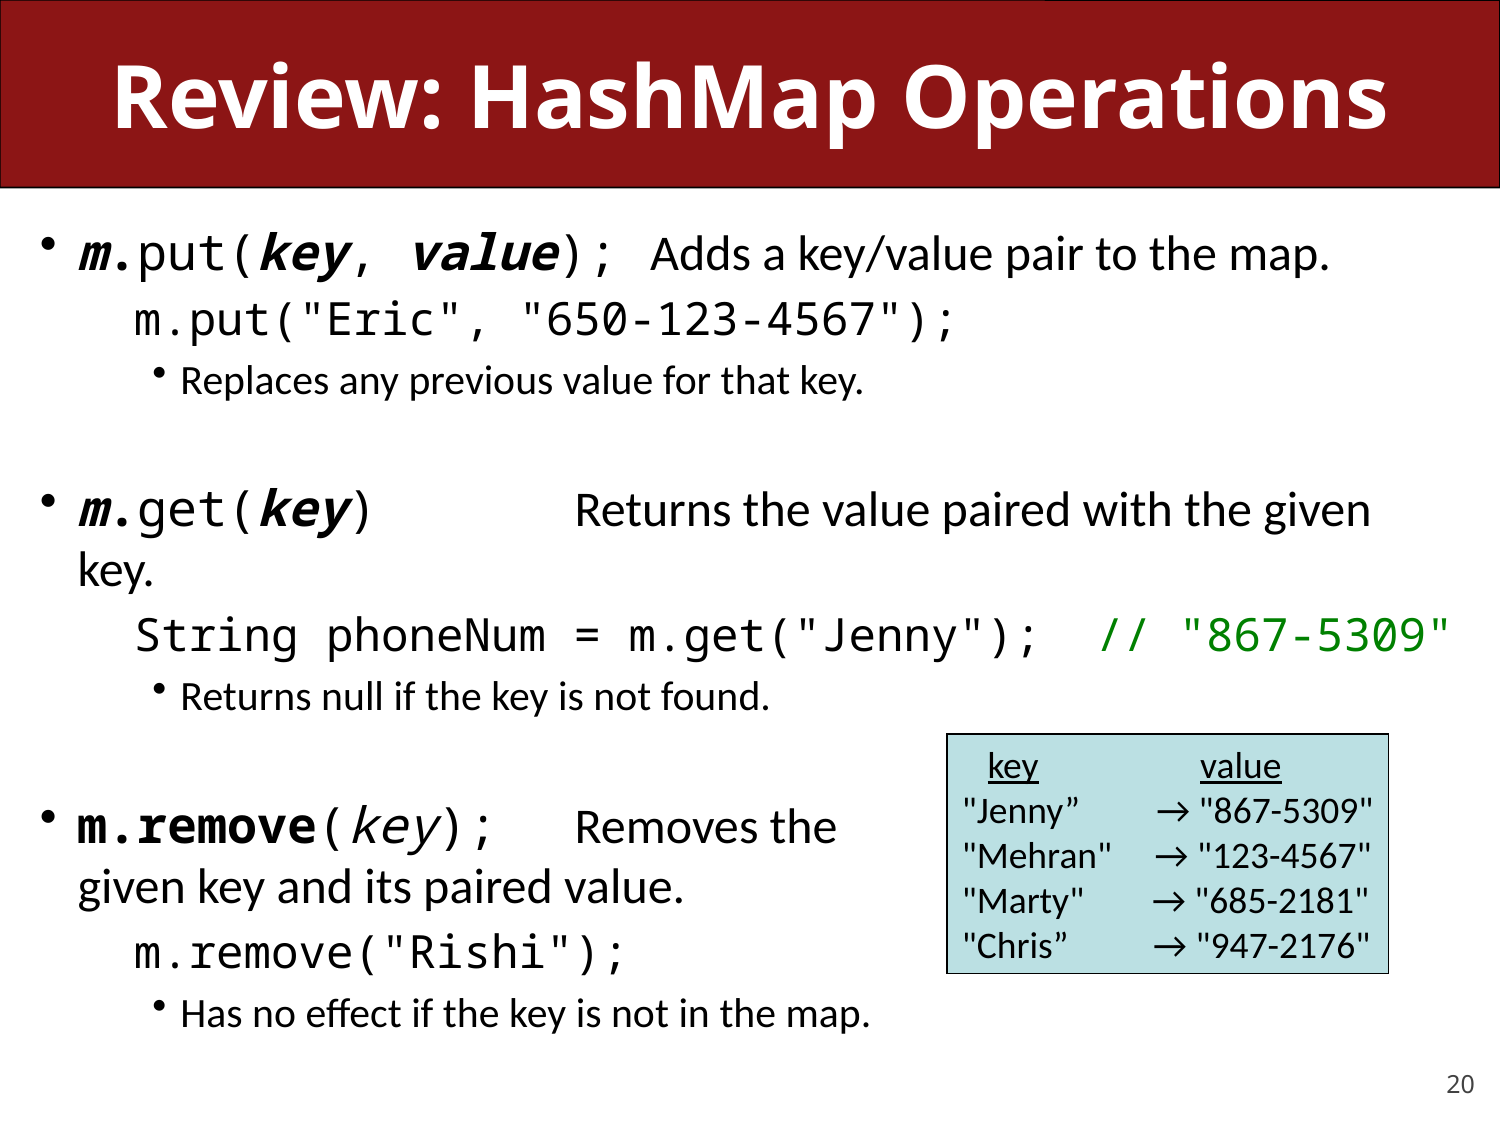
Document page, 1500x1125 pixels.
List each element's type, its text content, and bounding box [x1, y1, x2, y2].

list m.put(key, value); Adds a key/value pair to the map. m.put("Eric", "650-123-4567"); Replaces any previous value for that key. m.get(key) Returns the value paired with the given key. String phoneNum = m.get("Jenny"); // "867-5309" Returns null if the key is not found. m.remove(key); Removes the given key and its paired value. m.remove("Rishi"); Has no effect if the key is not in the map. [24, 212, 1475, 1063]
title Review: HashMap Operations [75, 0, 1425, 188]
text_box key value "Jenny” → "867-5309" "Mehran" → "123-4567" "Marty" → "685-2181" "Chris” → "947-2176" [947, 733, 1389, 974]
